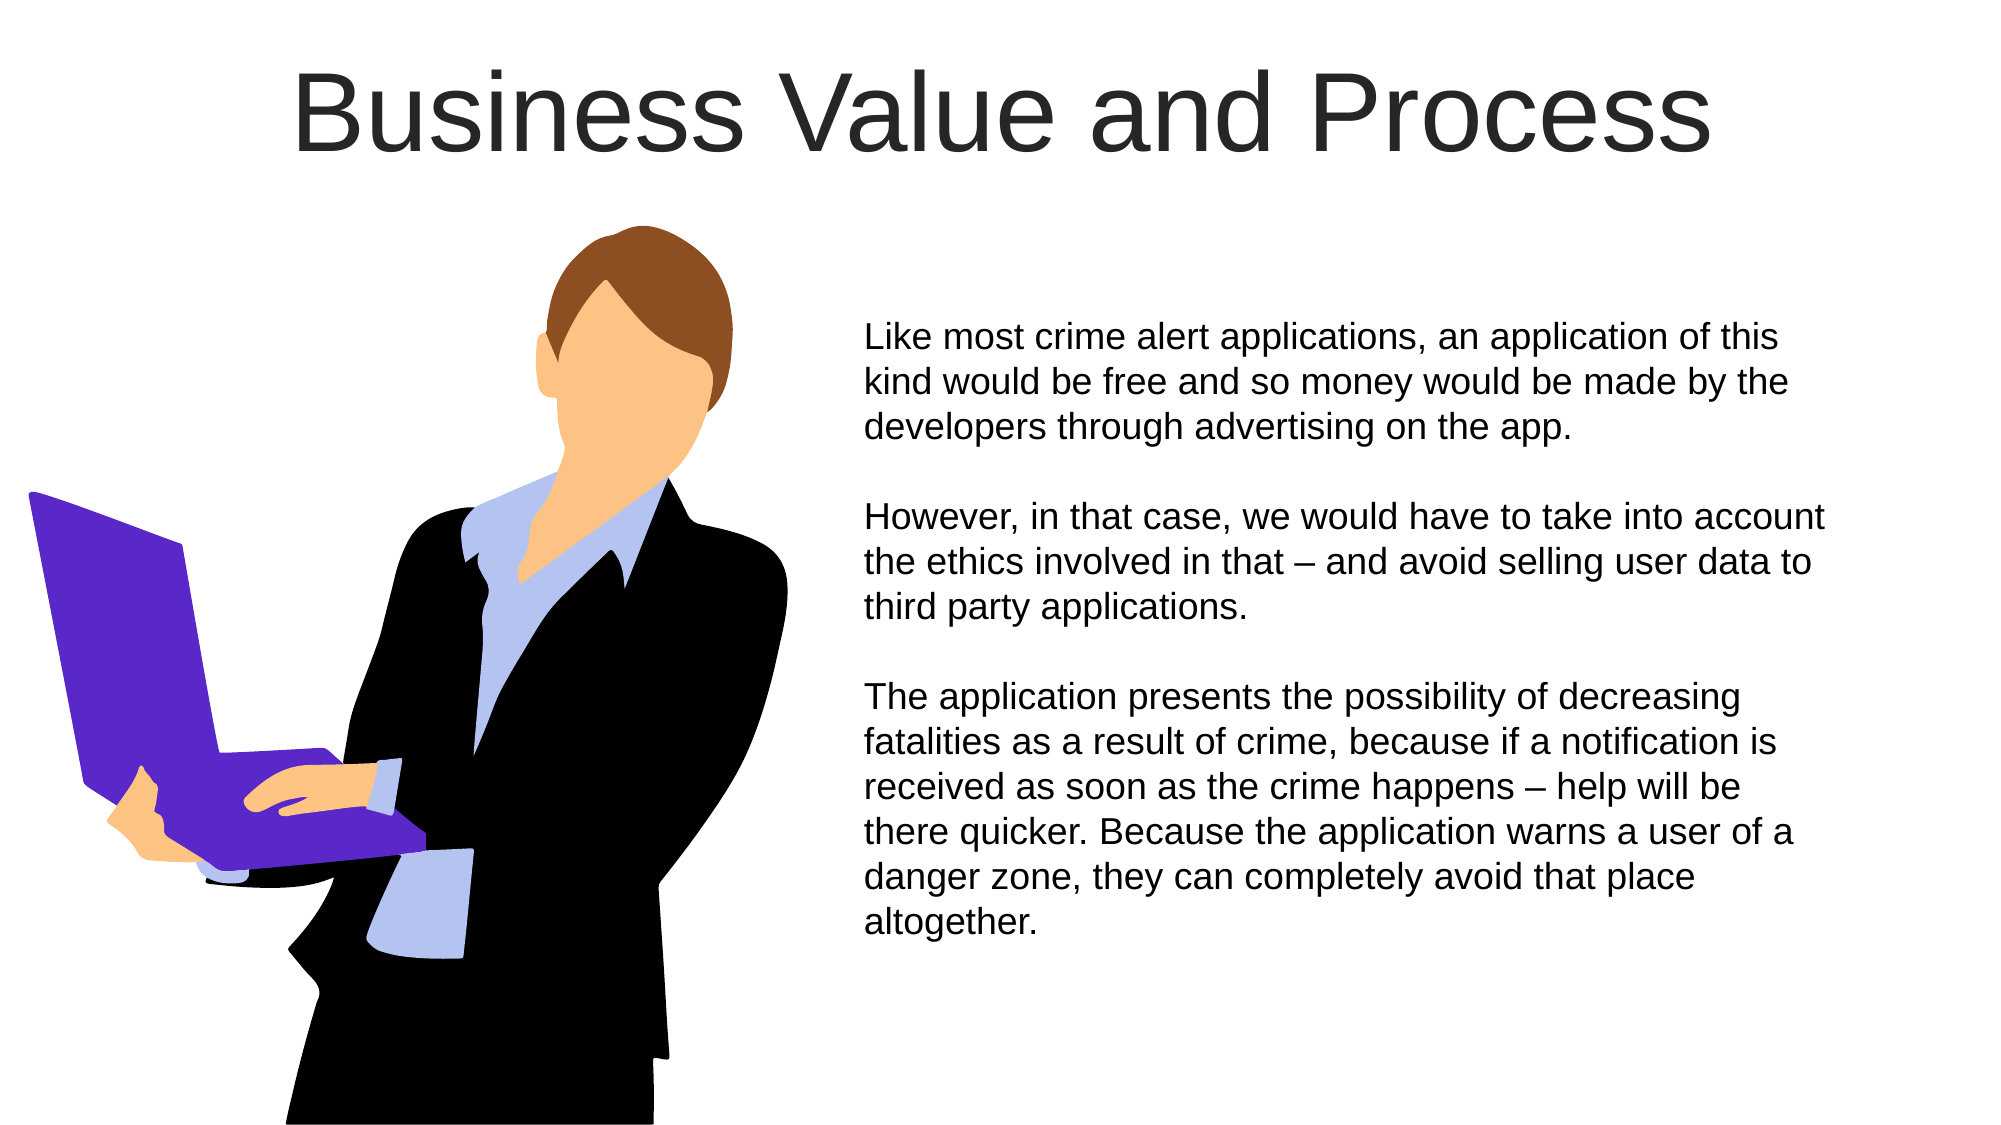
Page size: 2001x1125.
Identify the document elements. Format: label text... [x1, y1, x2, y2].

text_box Like most crime alert applications, an application of this kind would be free and so money would be made by the developers through advertising on the app. However, in that case, we would have to take into account the ethics involved in that – and avoid selling user data to third party applications. The application presents the possibility of decreasing fatalities as a result of crime, because if a notification is received as soon as the crime happens – help will be there quicker. Because the application warns a user of a danger zone, they can completely avoid that place altogether. [849, 304, 1847, 995]
list Business Value and Process [53, 55, 1952, 175]
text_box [28, 225, 789, 1125]
